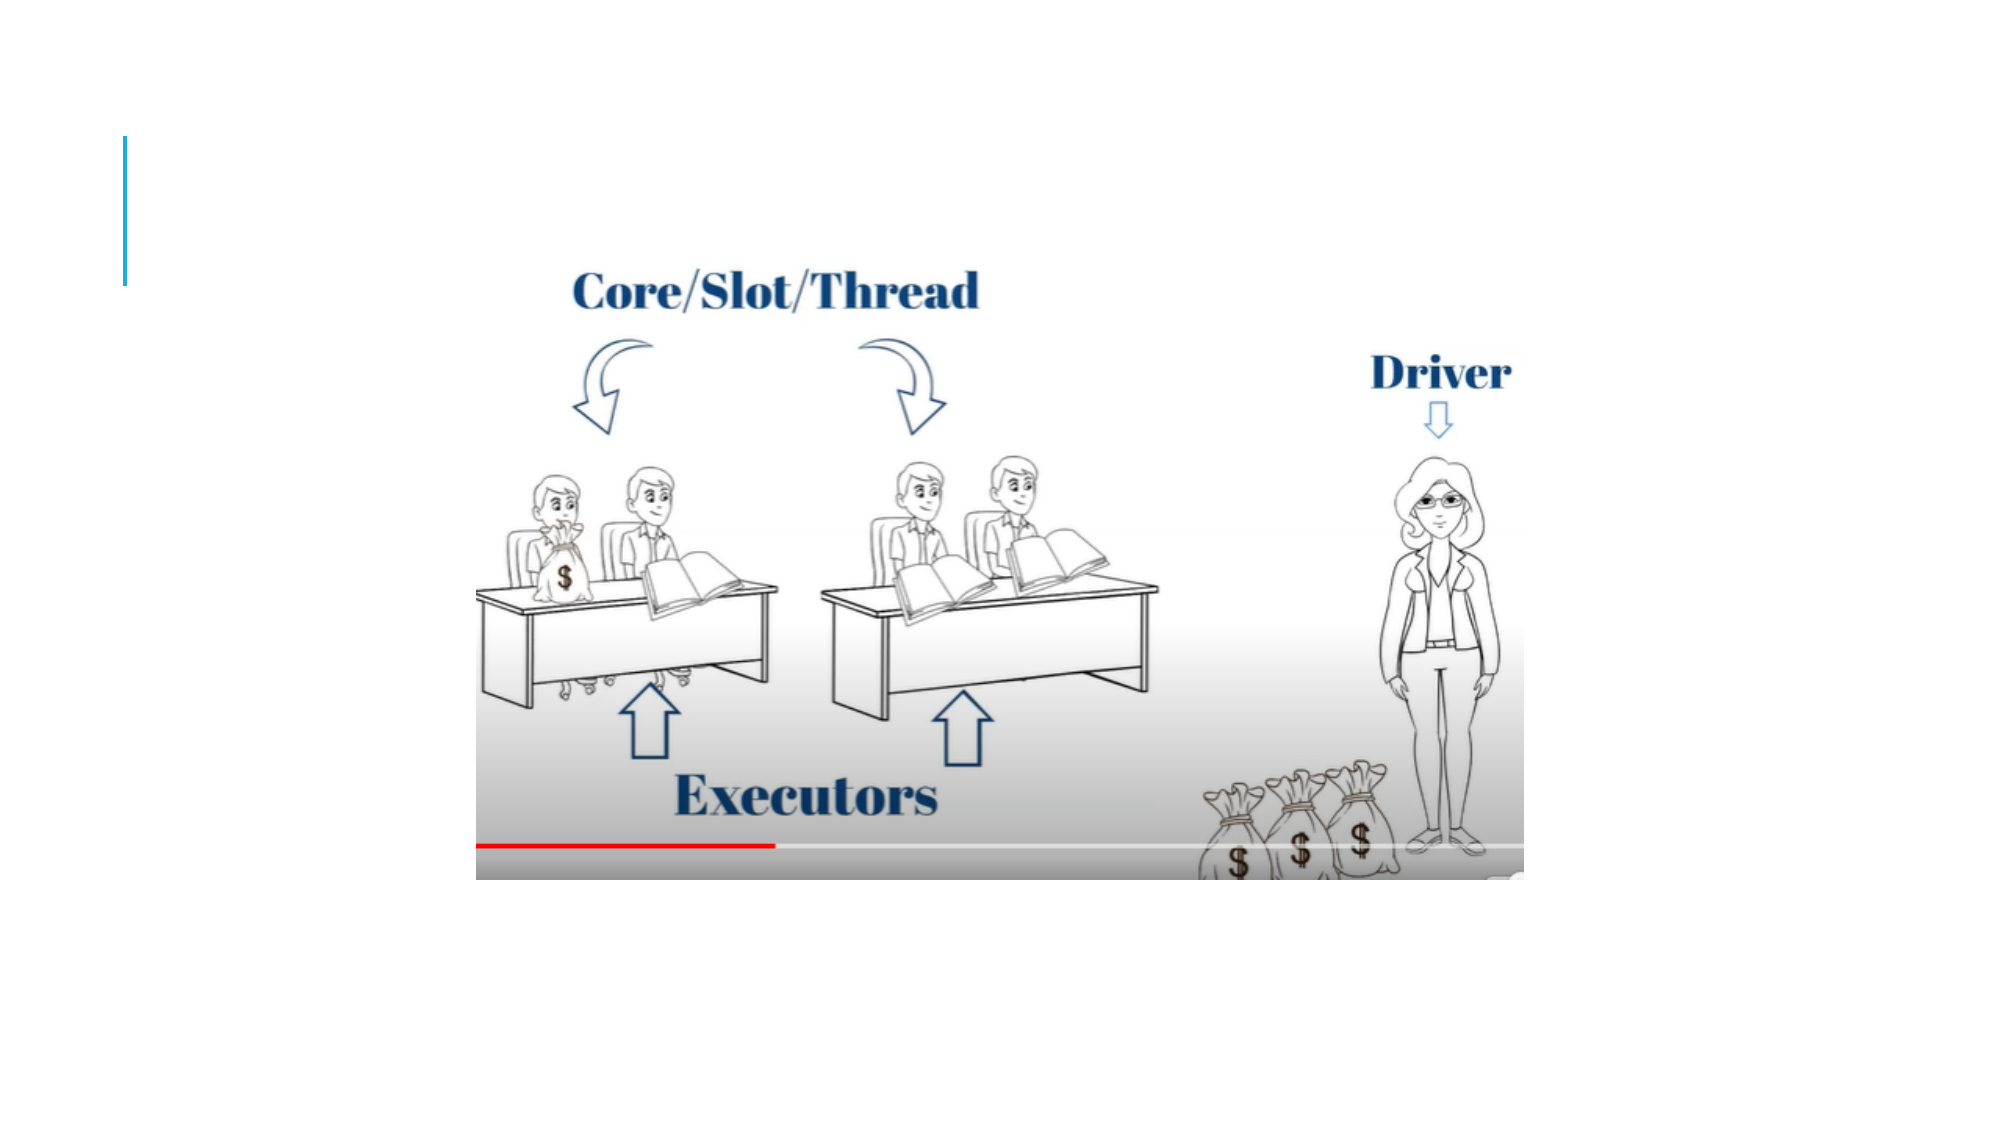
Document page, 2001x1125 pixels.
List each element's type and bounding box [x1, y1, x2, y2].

picture [476, 244, 1524, 880]
